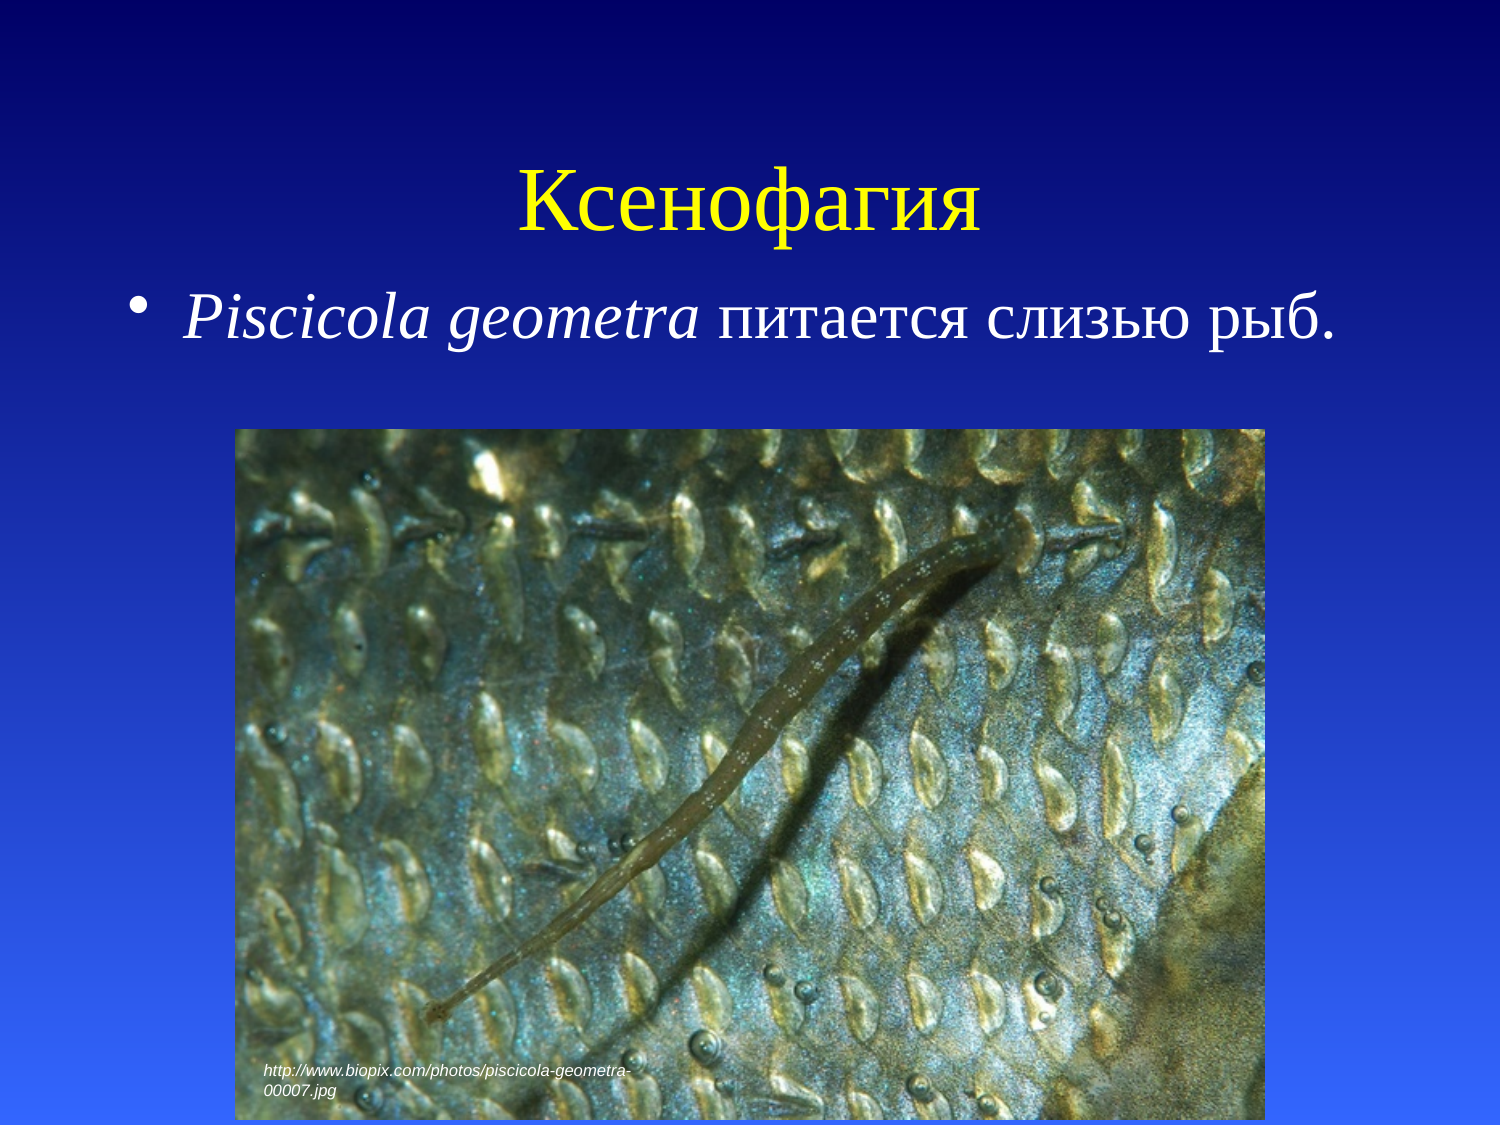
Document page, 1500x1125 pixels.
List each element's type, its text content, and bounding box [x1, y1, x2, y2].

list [235, 429, 1265, 1120]
title Ксенофагия [112, 99, 1388, 264]
text_box Piscicola geometra питается слизью рыб. [112, 264, 1388, 940]
